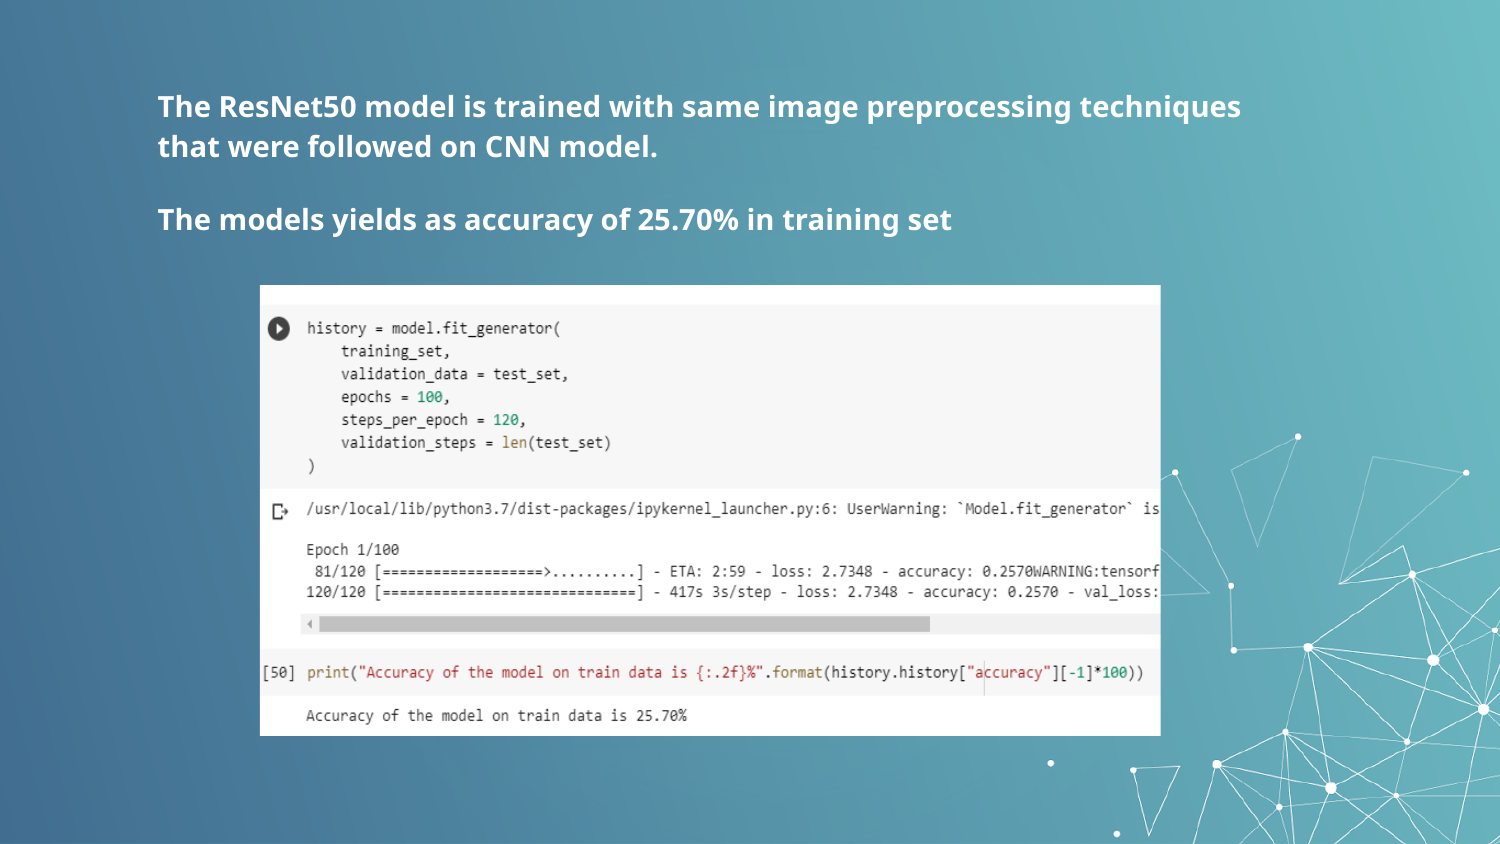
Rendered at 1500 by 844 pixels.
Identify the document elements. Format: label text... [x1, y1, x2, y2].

picture [0, 0, 1500, 844]
list The ResNet50 model is trained with same image preprocessing techniques that were followed on CNN model. The models yields as accuracy of 25.70% in training set [142, 67, 1278, 644]
